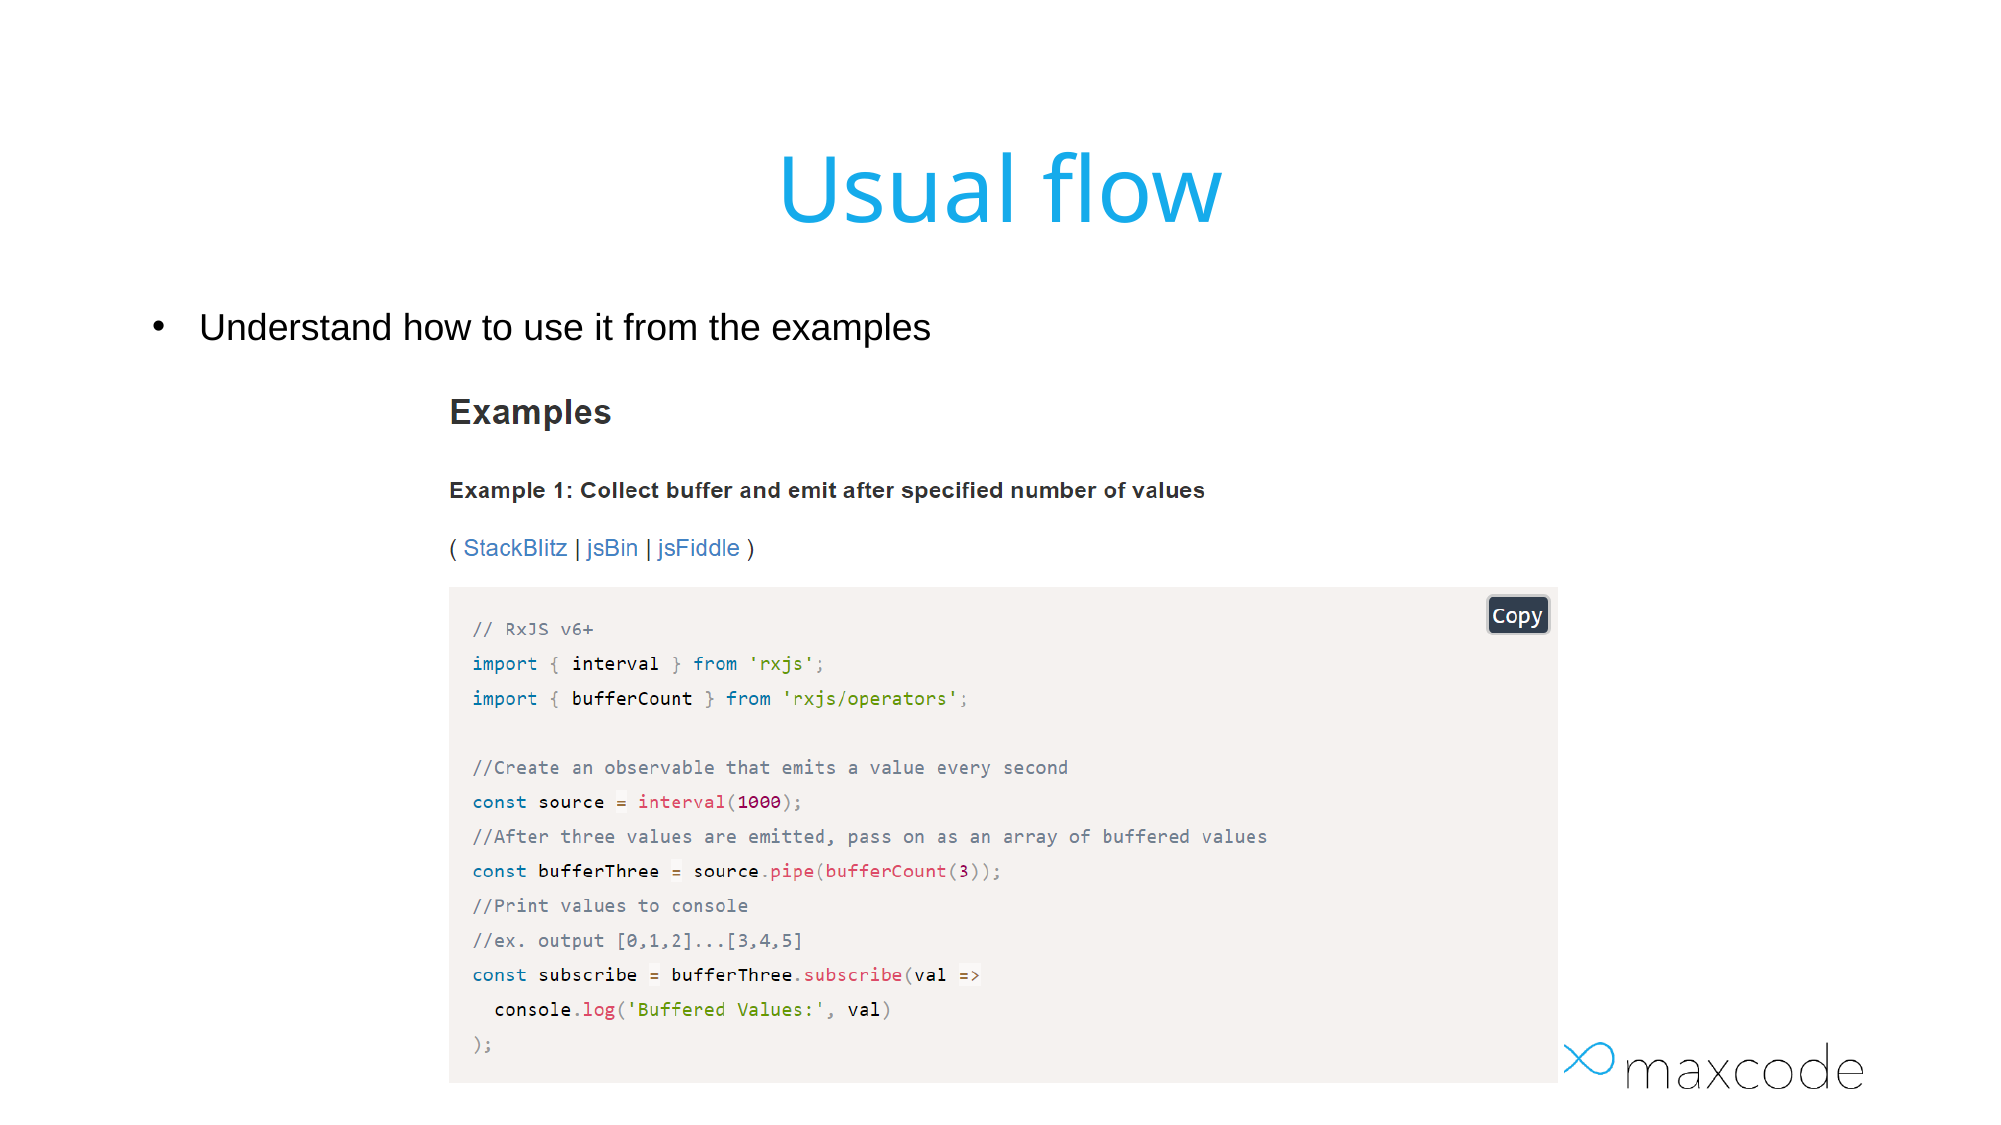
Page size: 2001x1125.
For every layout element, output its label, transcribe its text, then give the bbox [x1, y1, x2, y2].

picture [436, 392, 1863, 1093]
title Usual flow [137, 108, 1863, 278]
text_box Understand how to use it from the examples [137, 295, 1536, 356]
